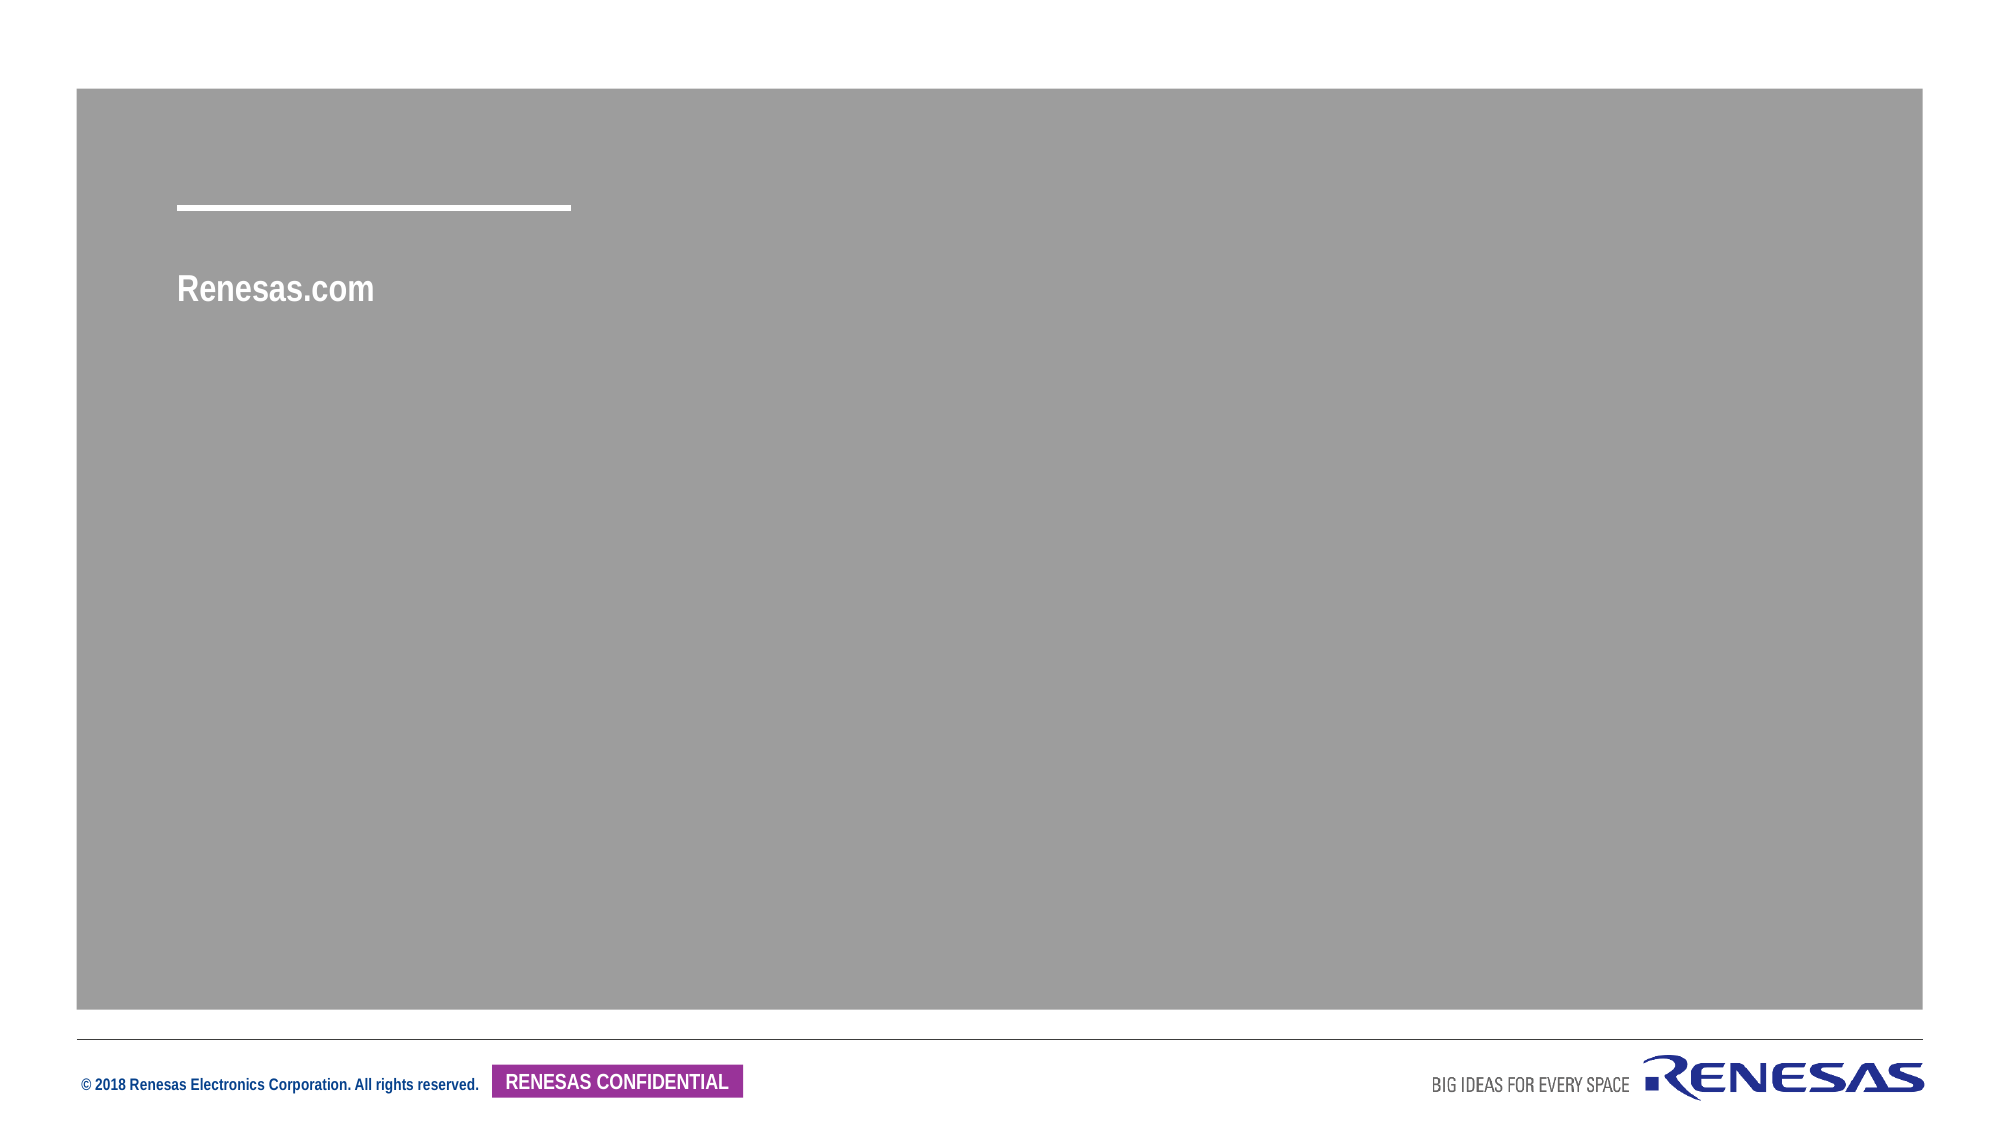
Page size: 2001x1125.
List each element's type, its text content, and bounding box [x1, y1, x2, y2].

list Renesas.com [177, 255, 1044, 305]
picture [1425, 1049, 1933, 1106]
